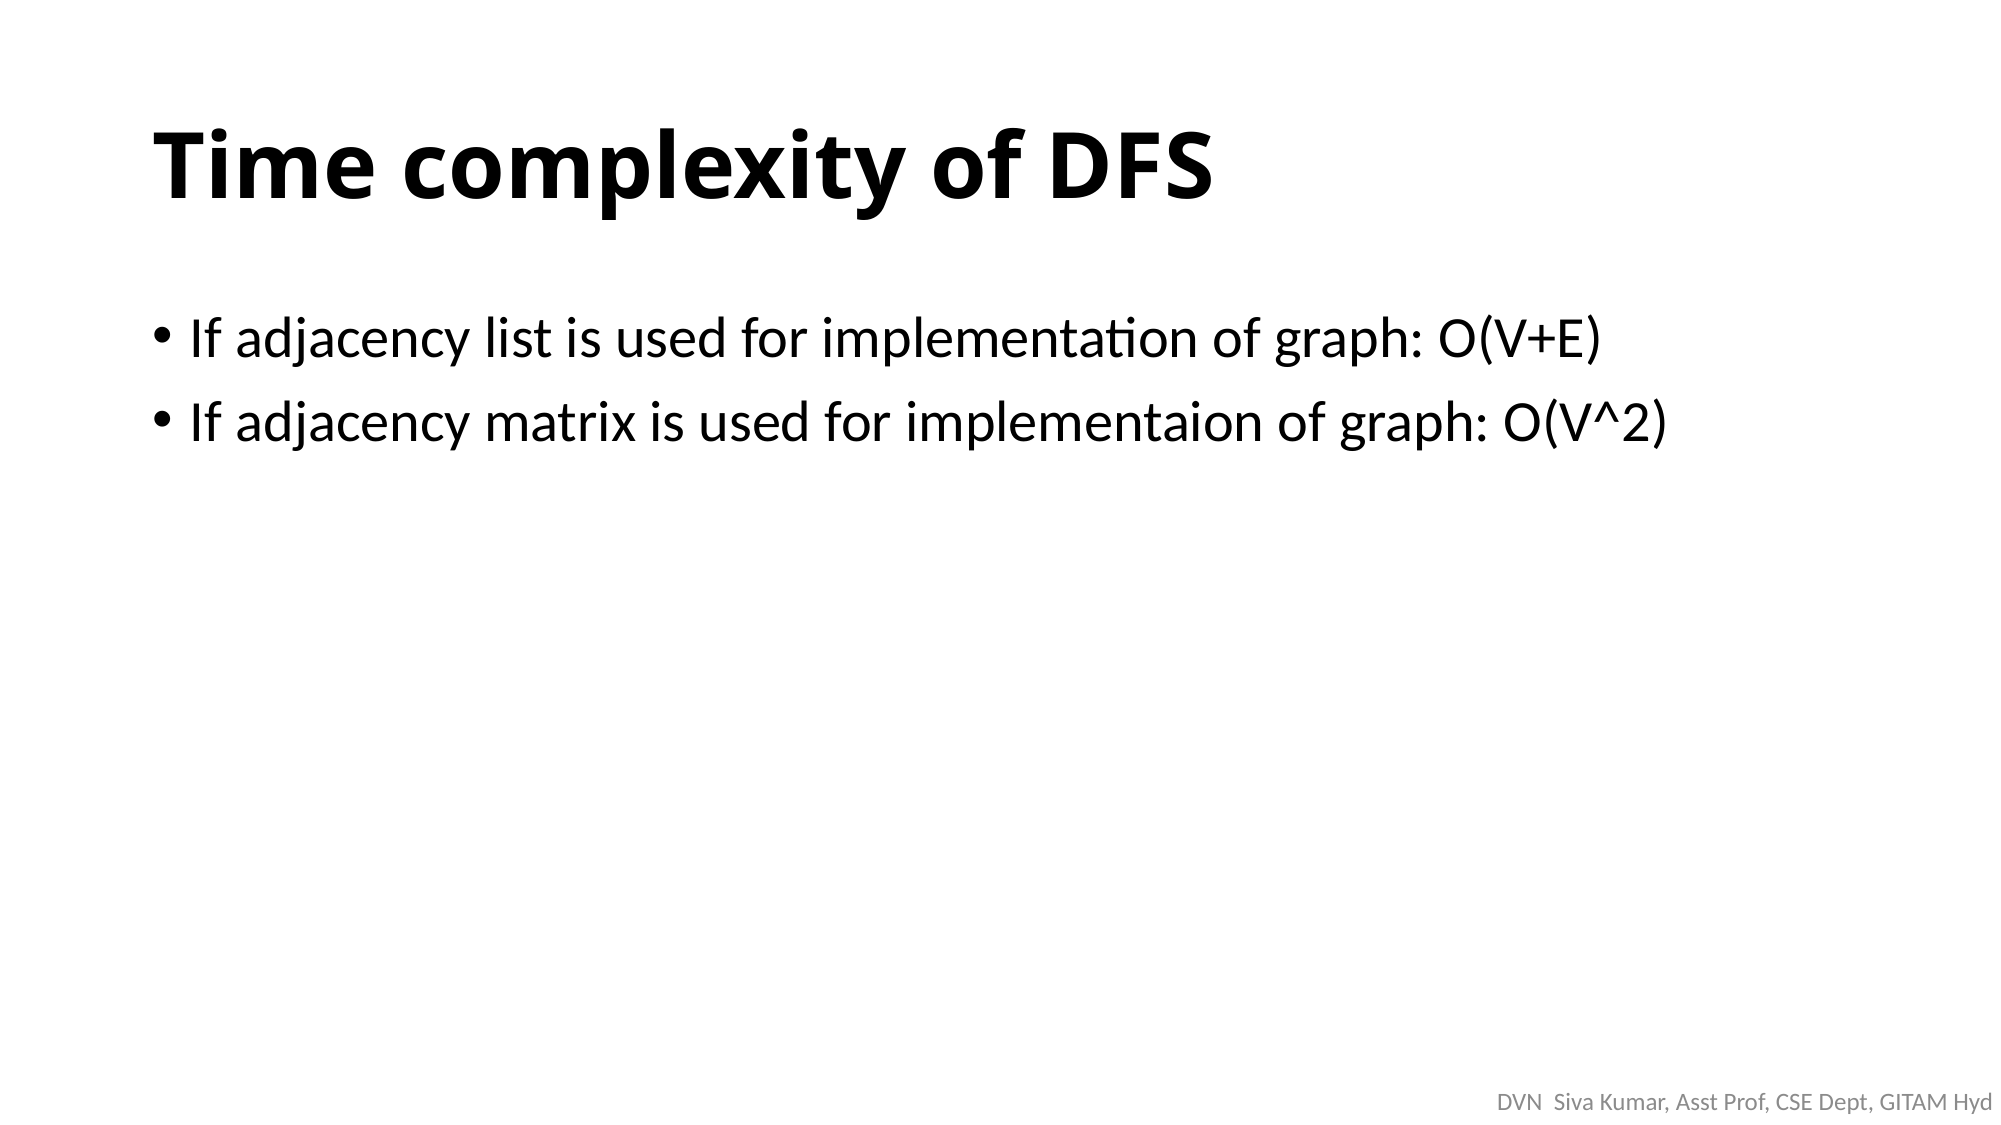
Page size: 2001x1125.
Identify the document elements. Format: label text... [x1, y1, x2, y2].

title Time complexity of DFS [137, 59, 1863, 278]
footer DVN Siva Kumar, Asst Prof, CSE Dept, GITAM Hyd [1408, 1070, 2000, 1125]
list If adjacency list is used for implementation of graph: O(V+E) If adjacency matrix is used for implementaion of graph: O(V^2) [137, 299, 1863, 1014]
